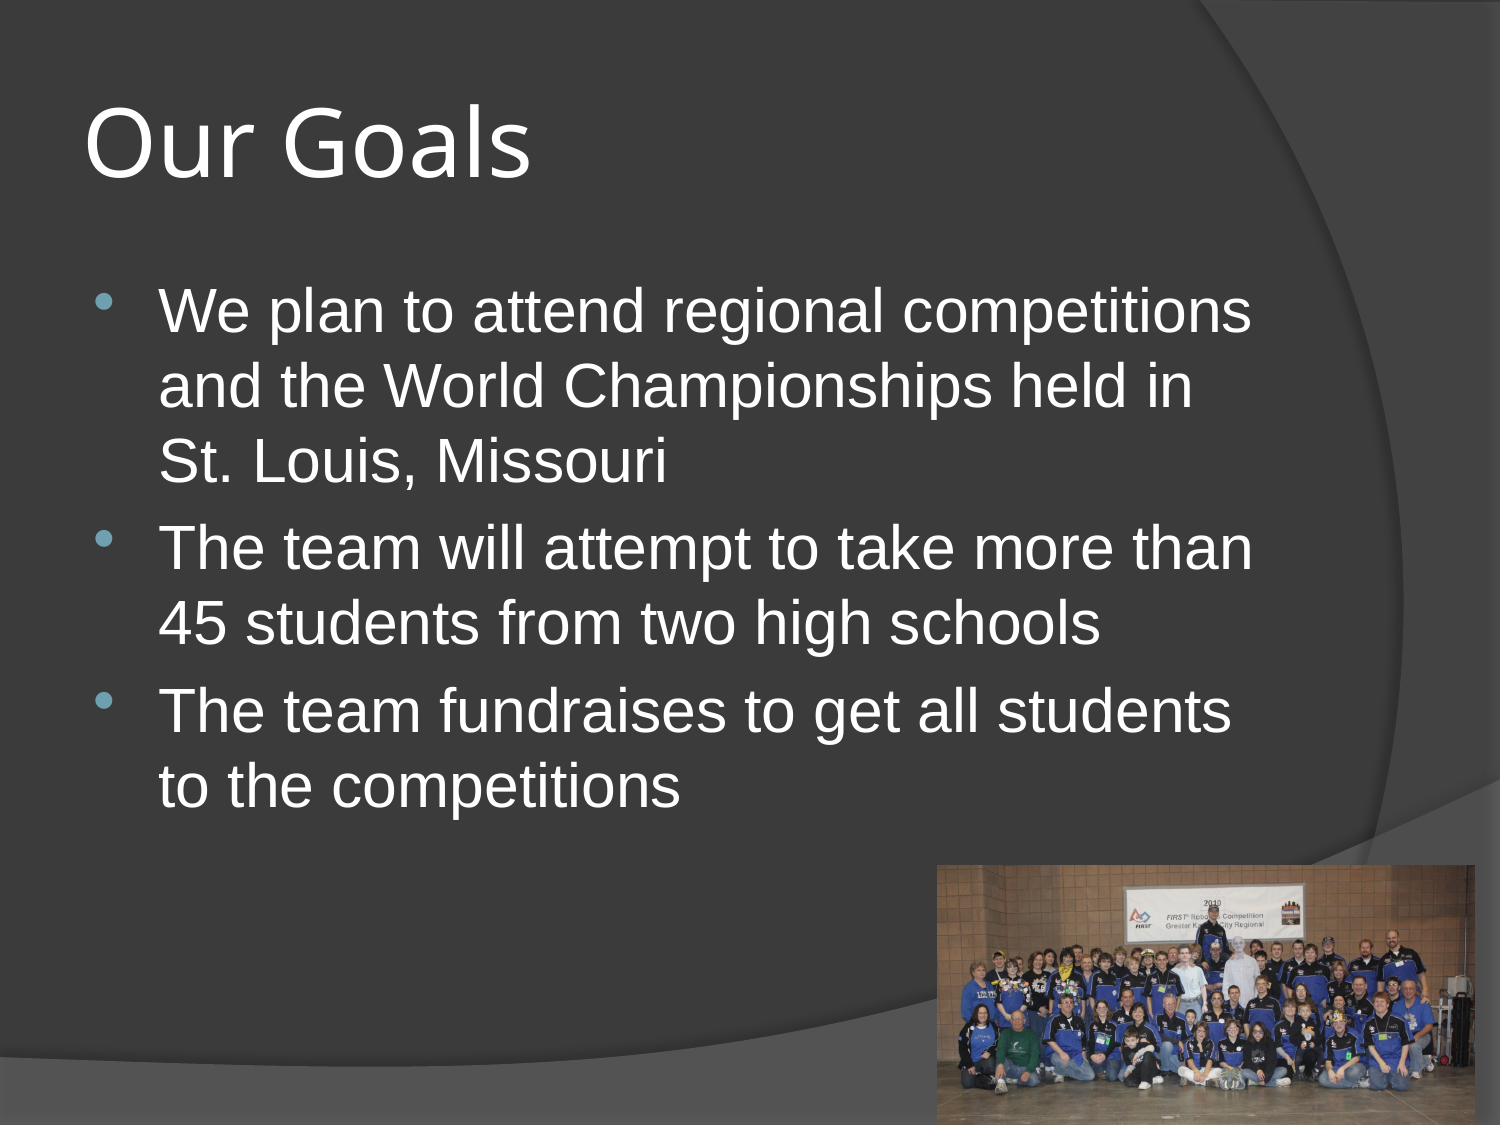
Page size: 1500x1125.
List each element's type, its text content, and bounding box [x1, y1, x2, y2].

title Our Goals [75, 45, 1300, 233]
list We plan to attend regional competitions and the World Championships held in St. Louis, Missouri The team will attempt to take more than 45 students from two high schools The team fundraises to get all students to the competitions [75, 262, 1300, 1005]
picture [937, 865, 1476, 1125]
